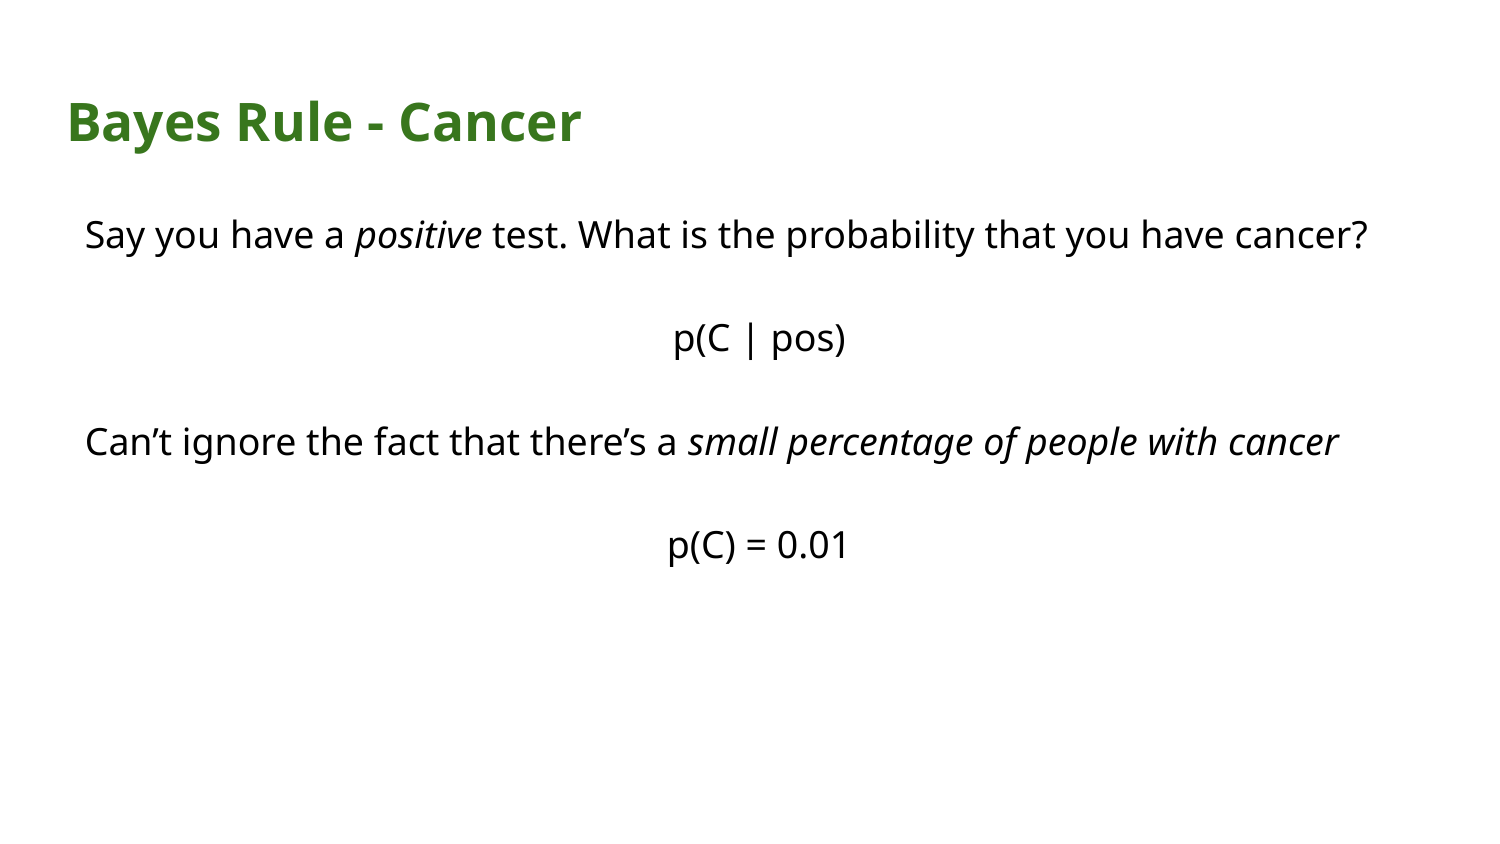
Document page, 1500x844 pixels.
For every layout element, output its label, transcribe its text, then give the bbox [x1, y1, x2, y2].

list Say you have a positive test. What is the probability that you have cancer? p(C | pos) Can’t ignore the fact that there’s a small percentage of people with cancer p(C) = 0.01 [51, 189, 1449, 750]
title Bayes Rule - Cancer [51, 72, 1449, 167]
